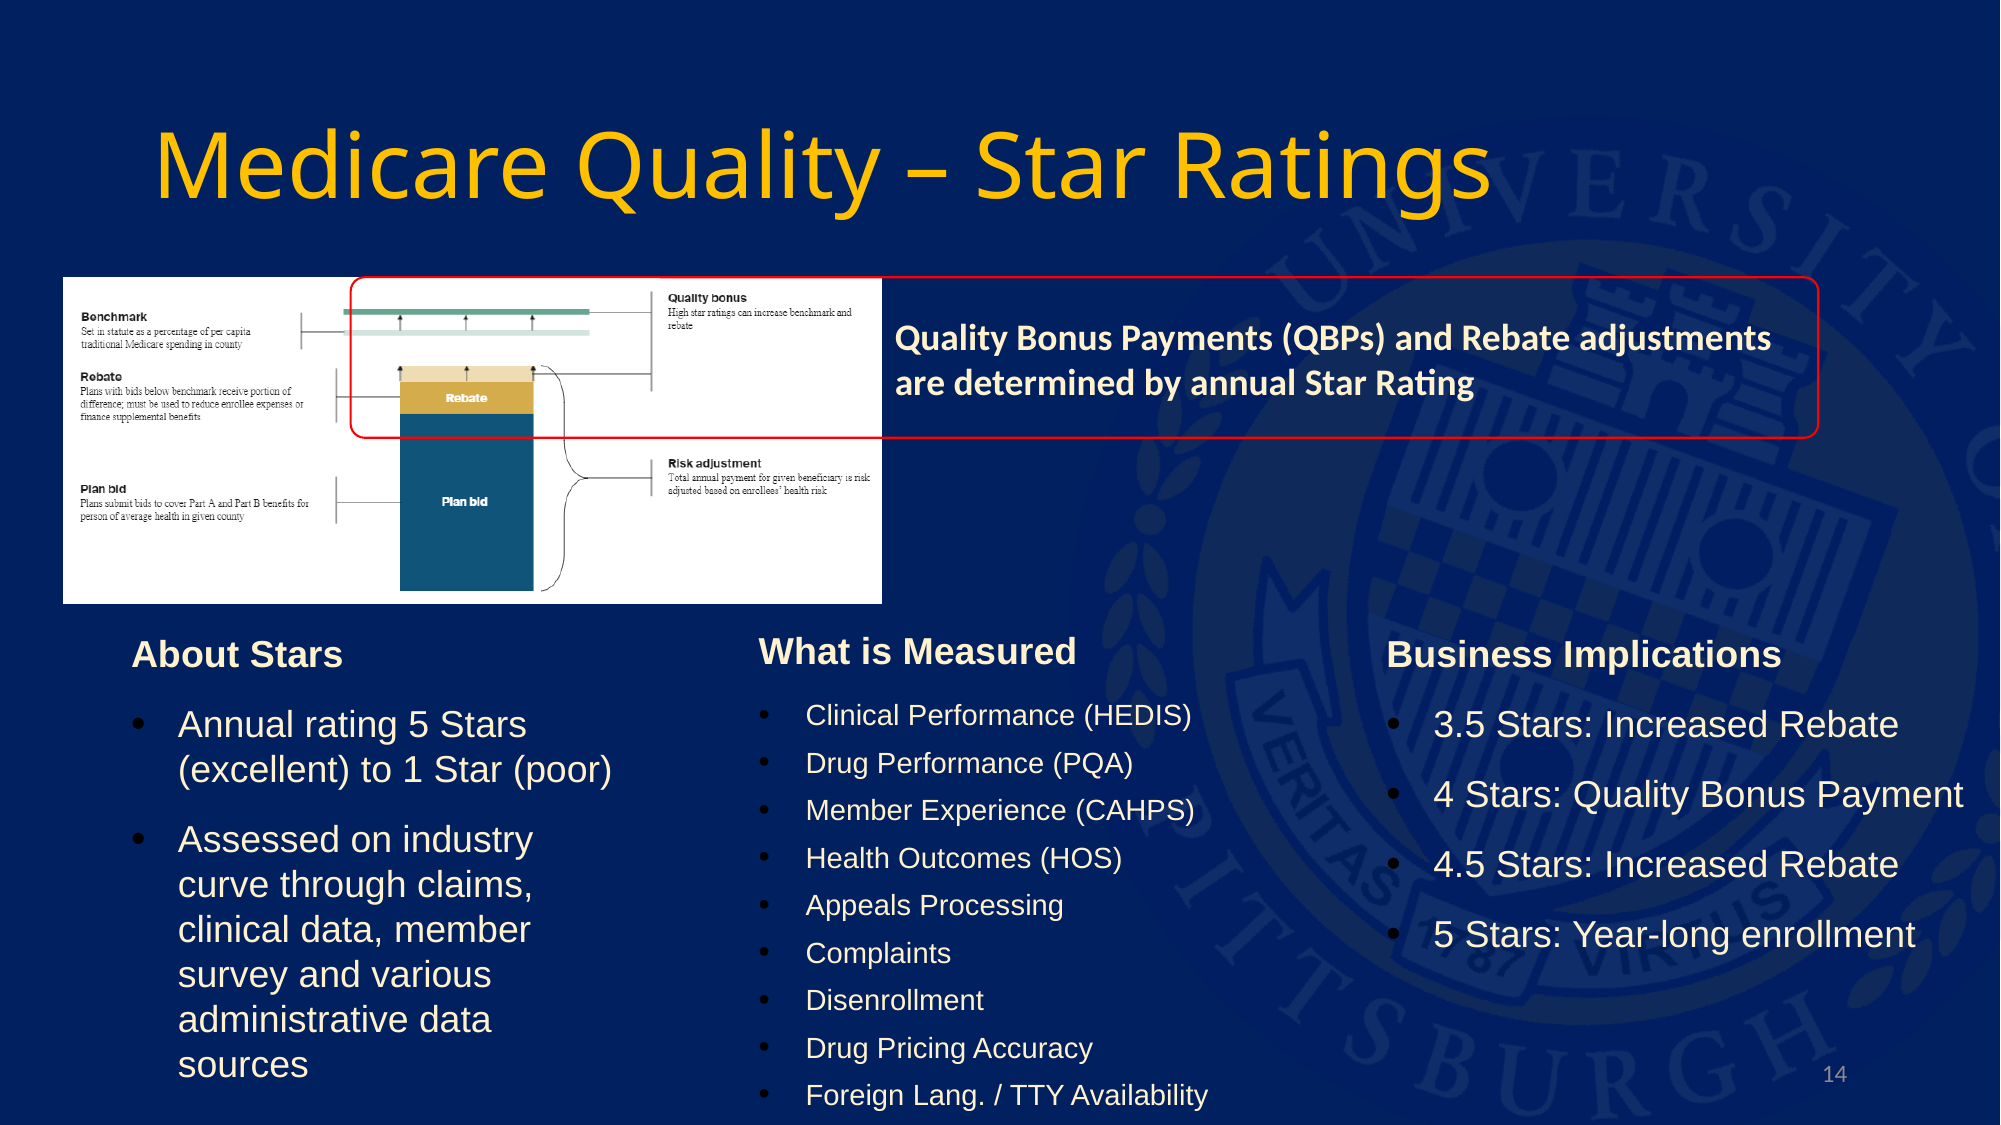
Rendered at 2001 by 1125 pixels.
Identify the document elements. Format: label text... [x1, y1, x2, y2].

text_box Business Implications 3.5 Stars: Increased Rebate 4 Stars: Quality Bonus Payment 4.5 Stars: Increased Rebate 5 Stars: Year-long enrollment [1371, 623, 2000, 1033]
text_box What is Measured Clinical Performance (HEDIS) Drug Performance (PQA) Member Experience (CAHPS) Health Outcomes (HOS) Appeals Processing Complaints Disenrollment Drug Pricing Accuracy Foreign Lang. / TTY Availability [743, 619, 1256, 1119]
picture [63, 277, 882, 604]
text_box Quality Bonus Payments (QBPs) and Rebate adjustments are determined by annual Star Rating [359, 276, 1820, 439]
slide_number 14 [1412, 1042, 1863, 1103]
title Medicare Quality – Star Ratings [137, 59, 1863, 278]
text_box About Stars Annual rating 5 Stars (excellent) to 1 Star (poor) Assessed on industry curve through claims, clinical data, member survey and various administrative data sources [116, 623, 645, 1093]
